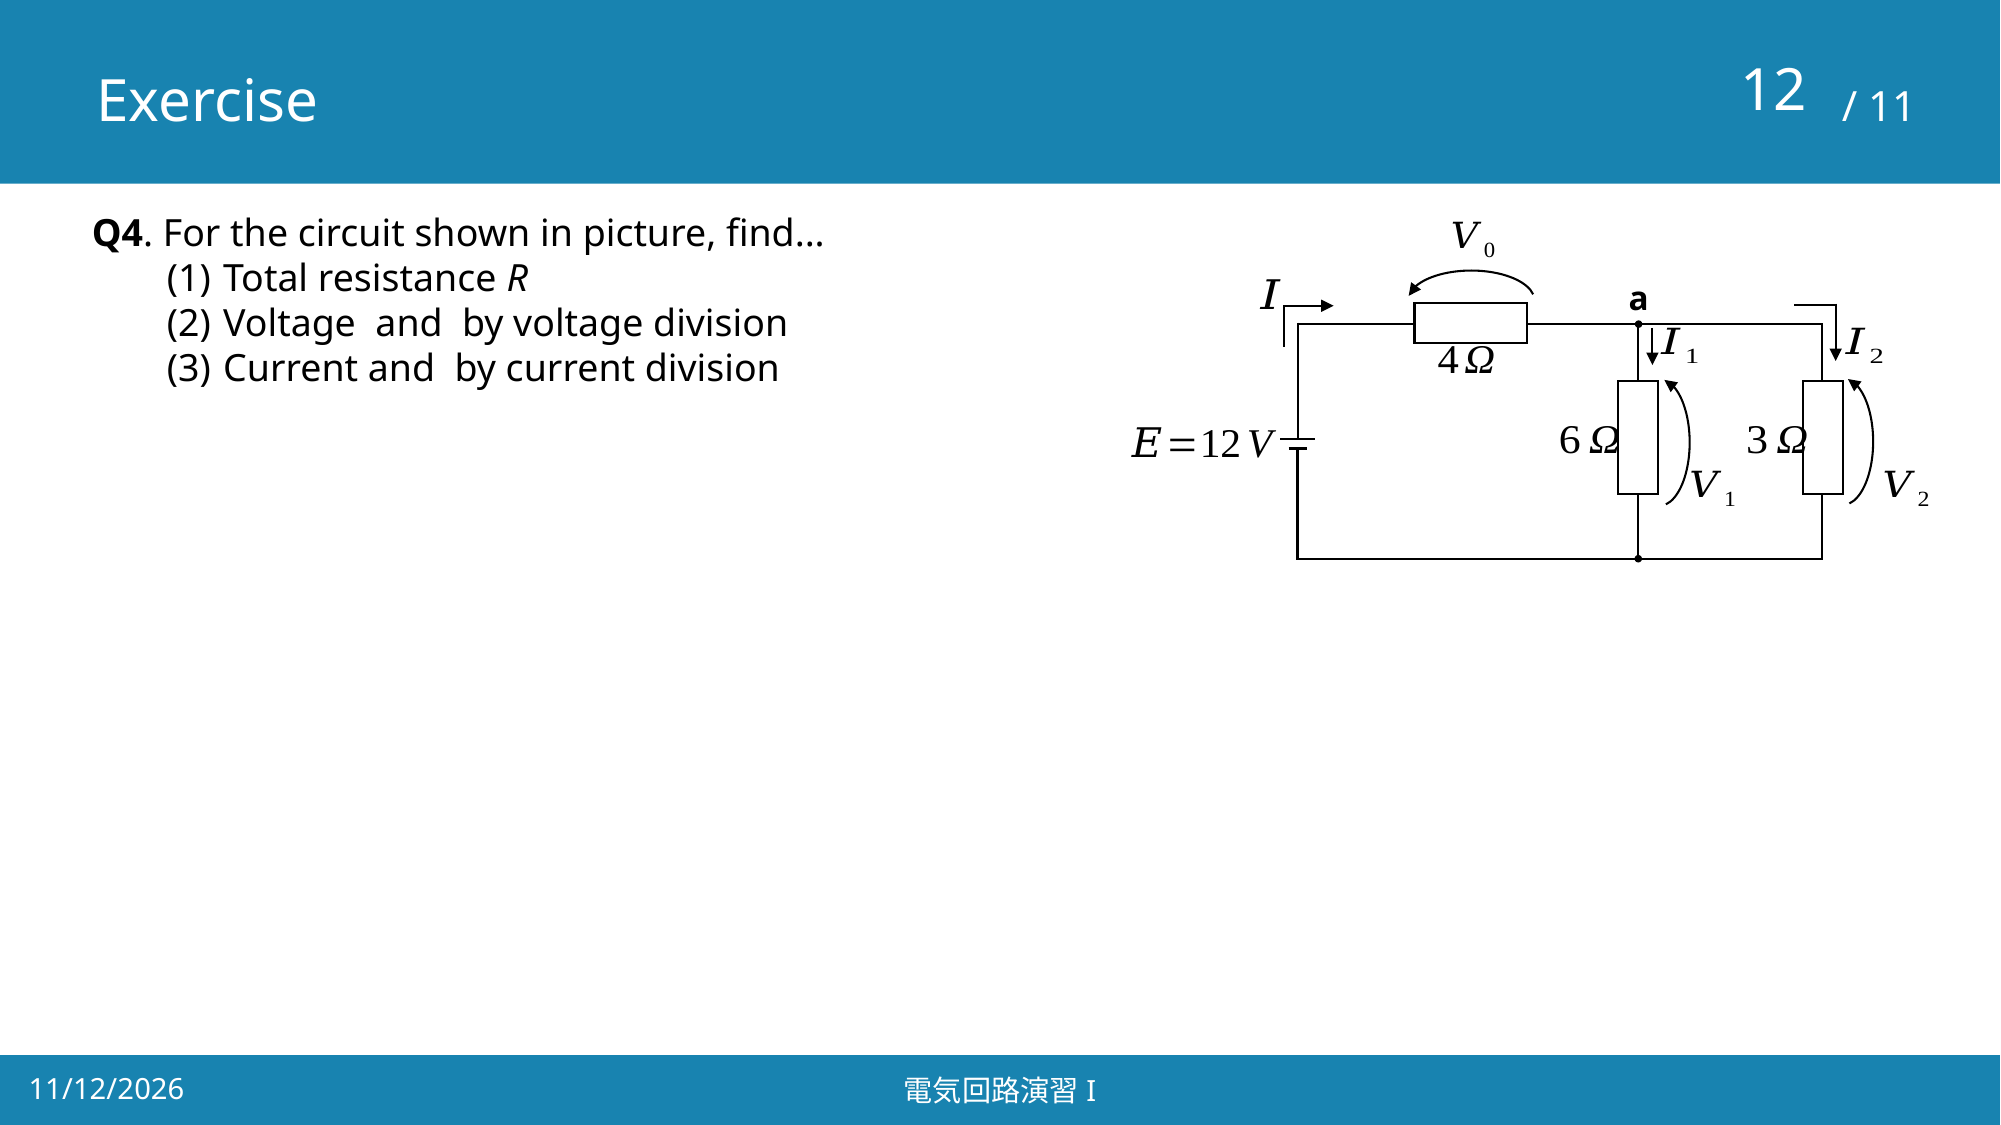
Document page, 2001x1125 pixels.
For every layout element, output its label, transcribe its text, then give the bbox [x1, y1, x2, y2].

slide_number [13, 1059, 414, 1120]
title Exercise [81, 11, 1578, 184]
slide_number 11 [1614, 42, 1822, 142]
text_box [1129, 216, 1930, 563]
